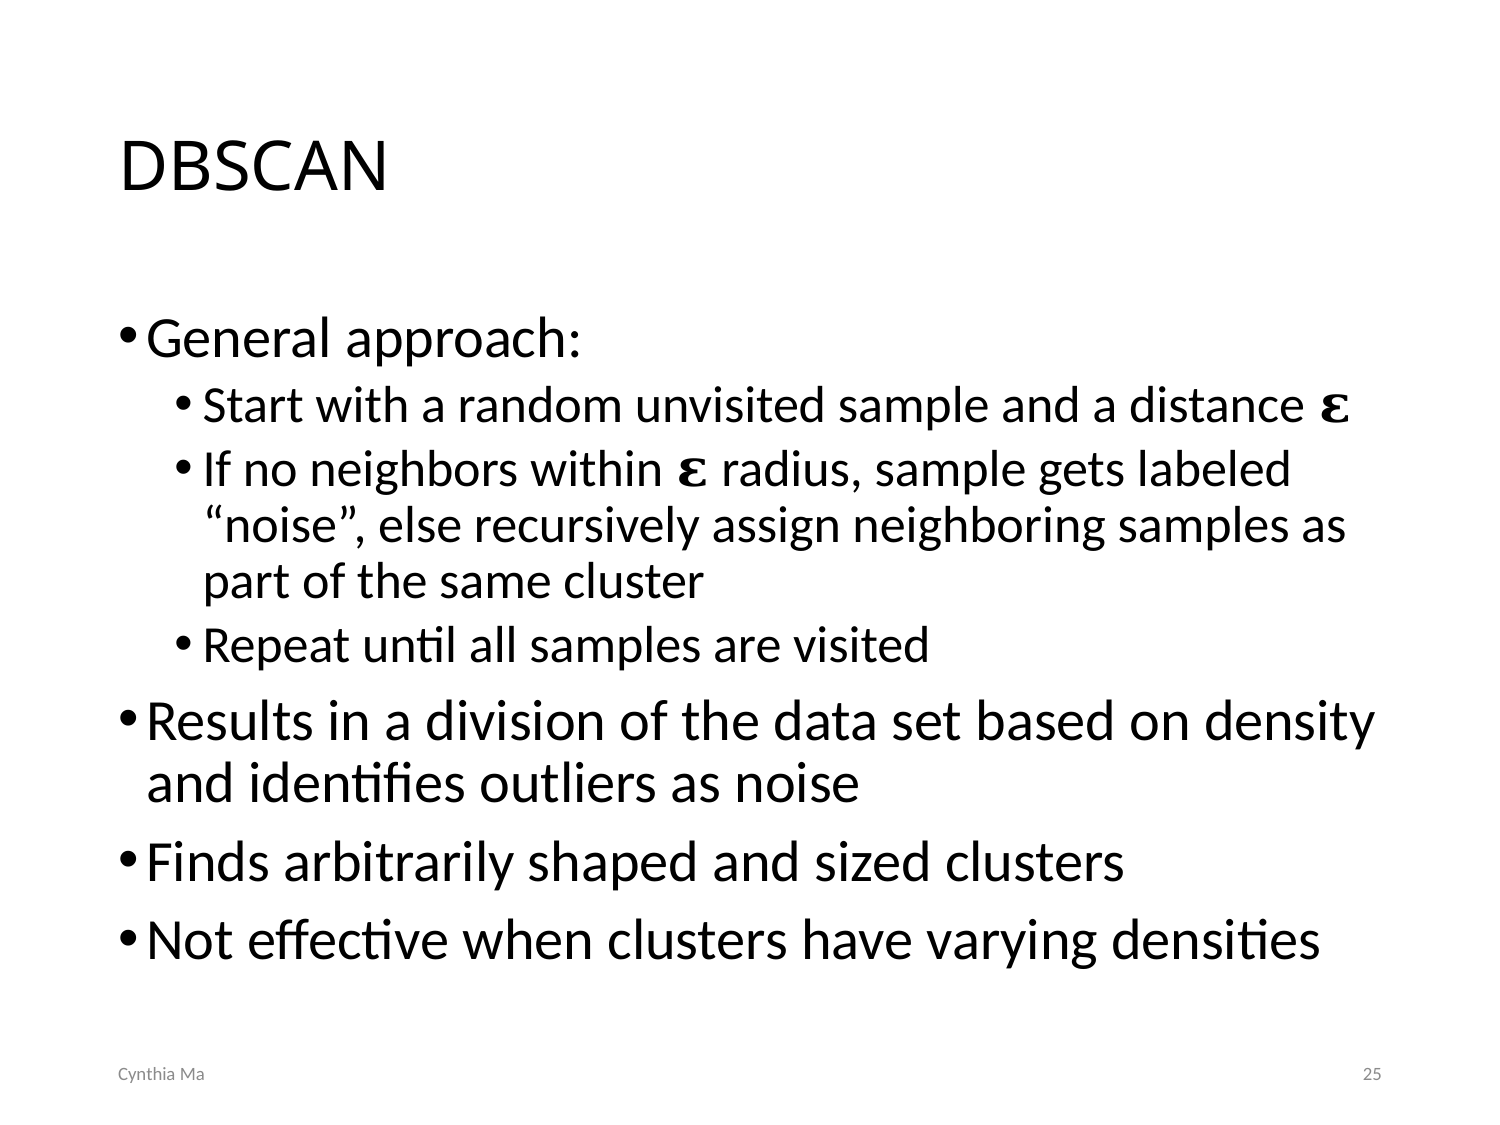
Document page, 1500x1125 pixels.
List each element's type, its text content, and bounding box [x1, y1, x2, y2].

list General approach: Start with a random unvisited sample and a distance 𝛆 If no neighbors within 𝛆 radius, sample gets labeled “noise”, else recursively assign neighboring samples as part of the same cluster Repeat until all samples are visited Results in a division of the data set based on density and identifies outliers as noise Finds arbitrarily shaped and sized clusters Not effective when clusters have varying densities [103, 299, 1397, 1014]
slide_number 25 [1059, 1042, 1397, 1103]
slide_number Cynthia Ma [103, 1042, 441, 1103]
title DBSCAN [103, 59, 1397, 278]
